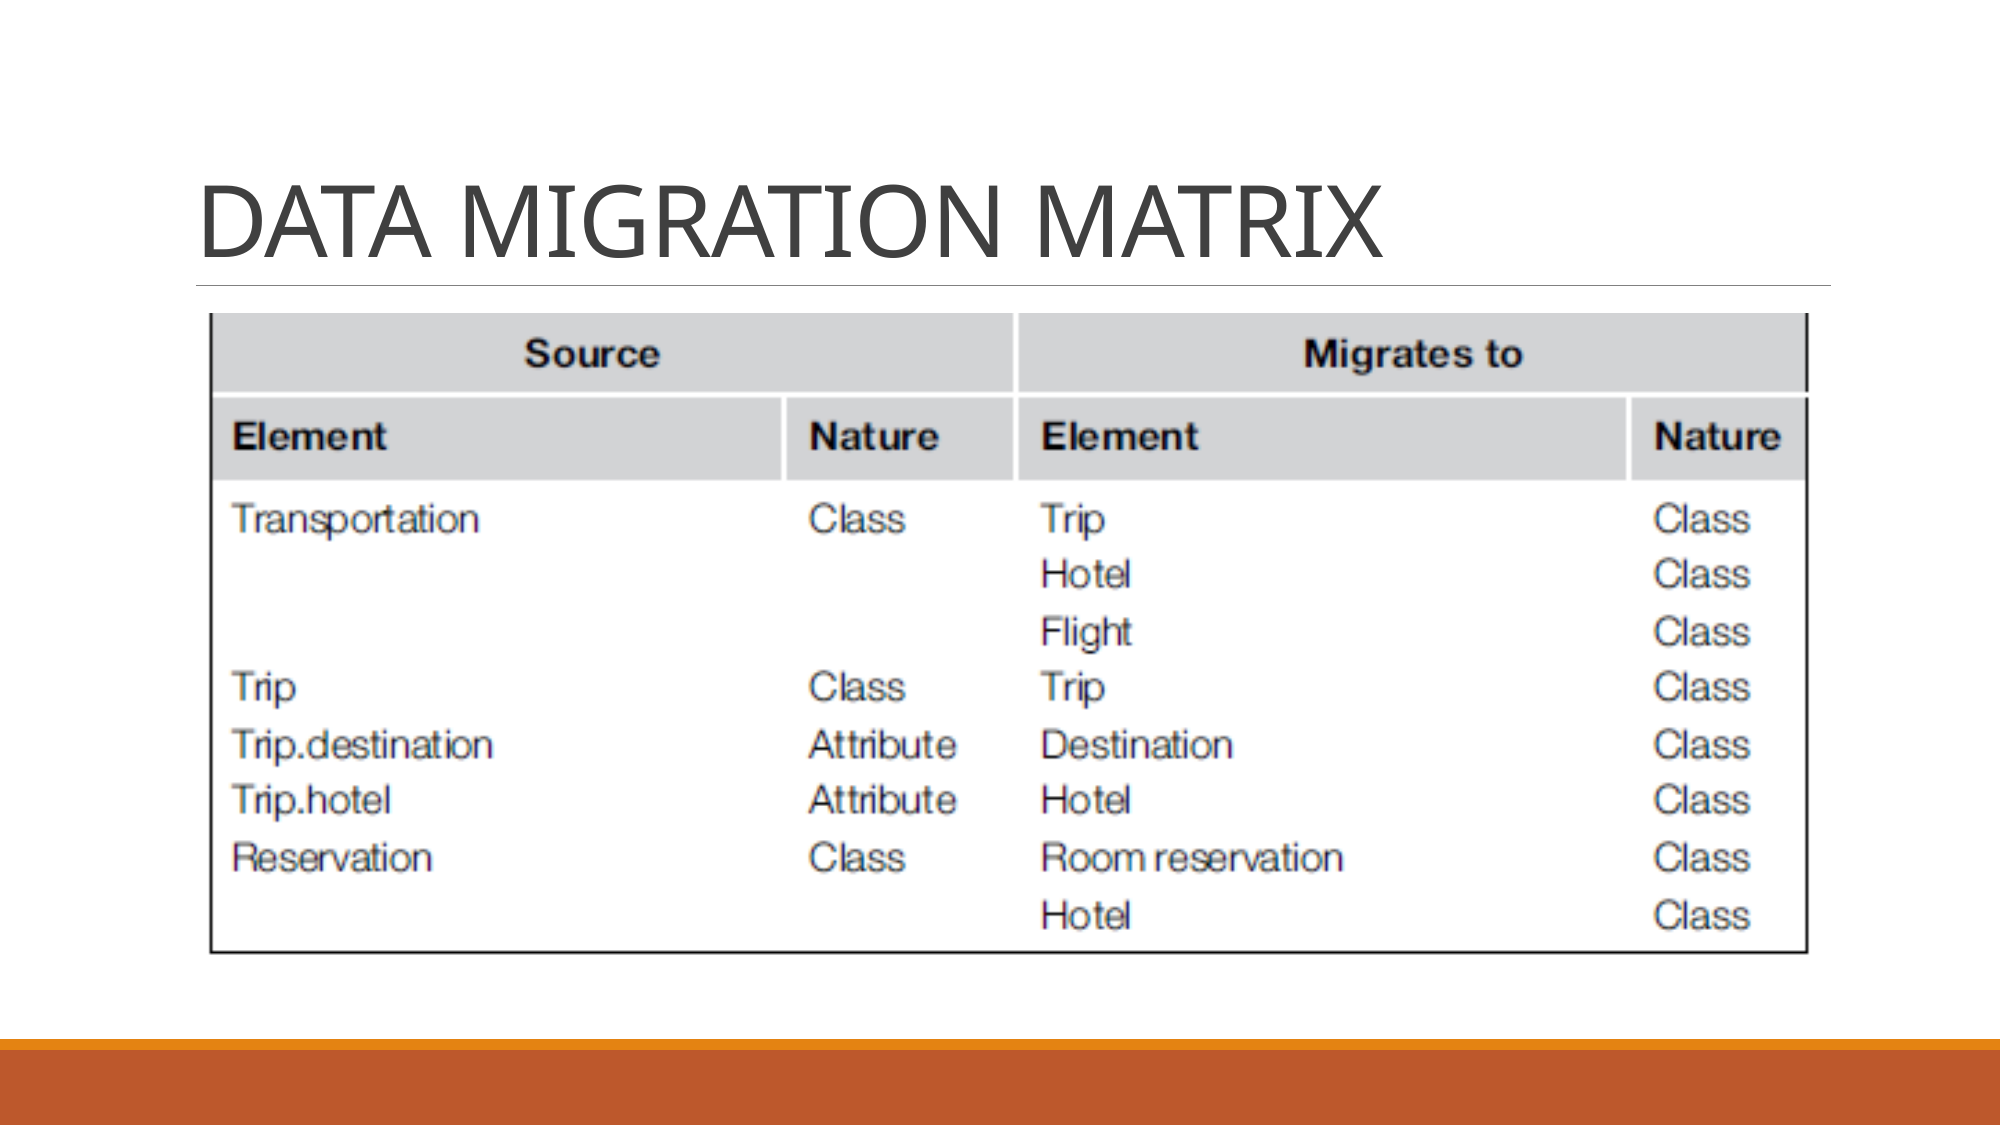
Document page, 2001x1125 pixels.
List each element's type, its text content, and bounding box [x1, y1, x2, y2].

title DATA MIGRATION MATRIX [180, 47, 1830, 285]
picture [204, 312, 1820, 972]
